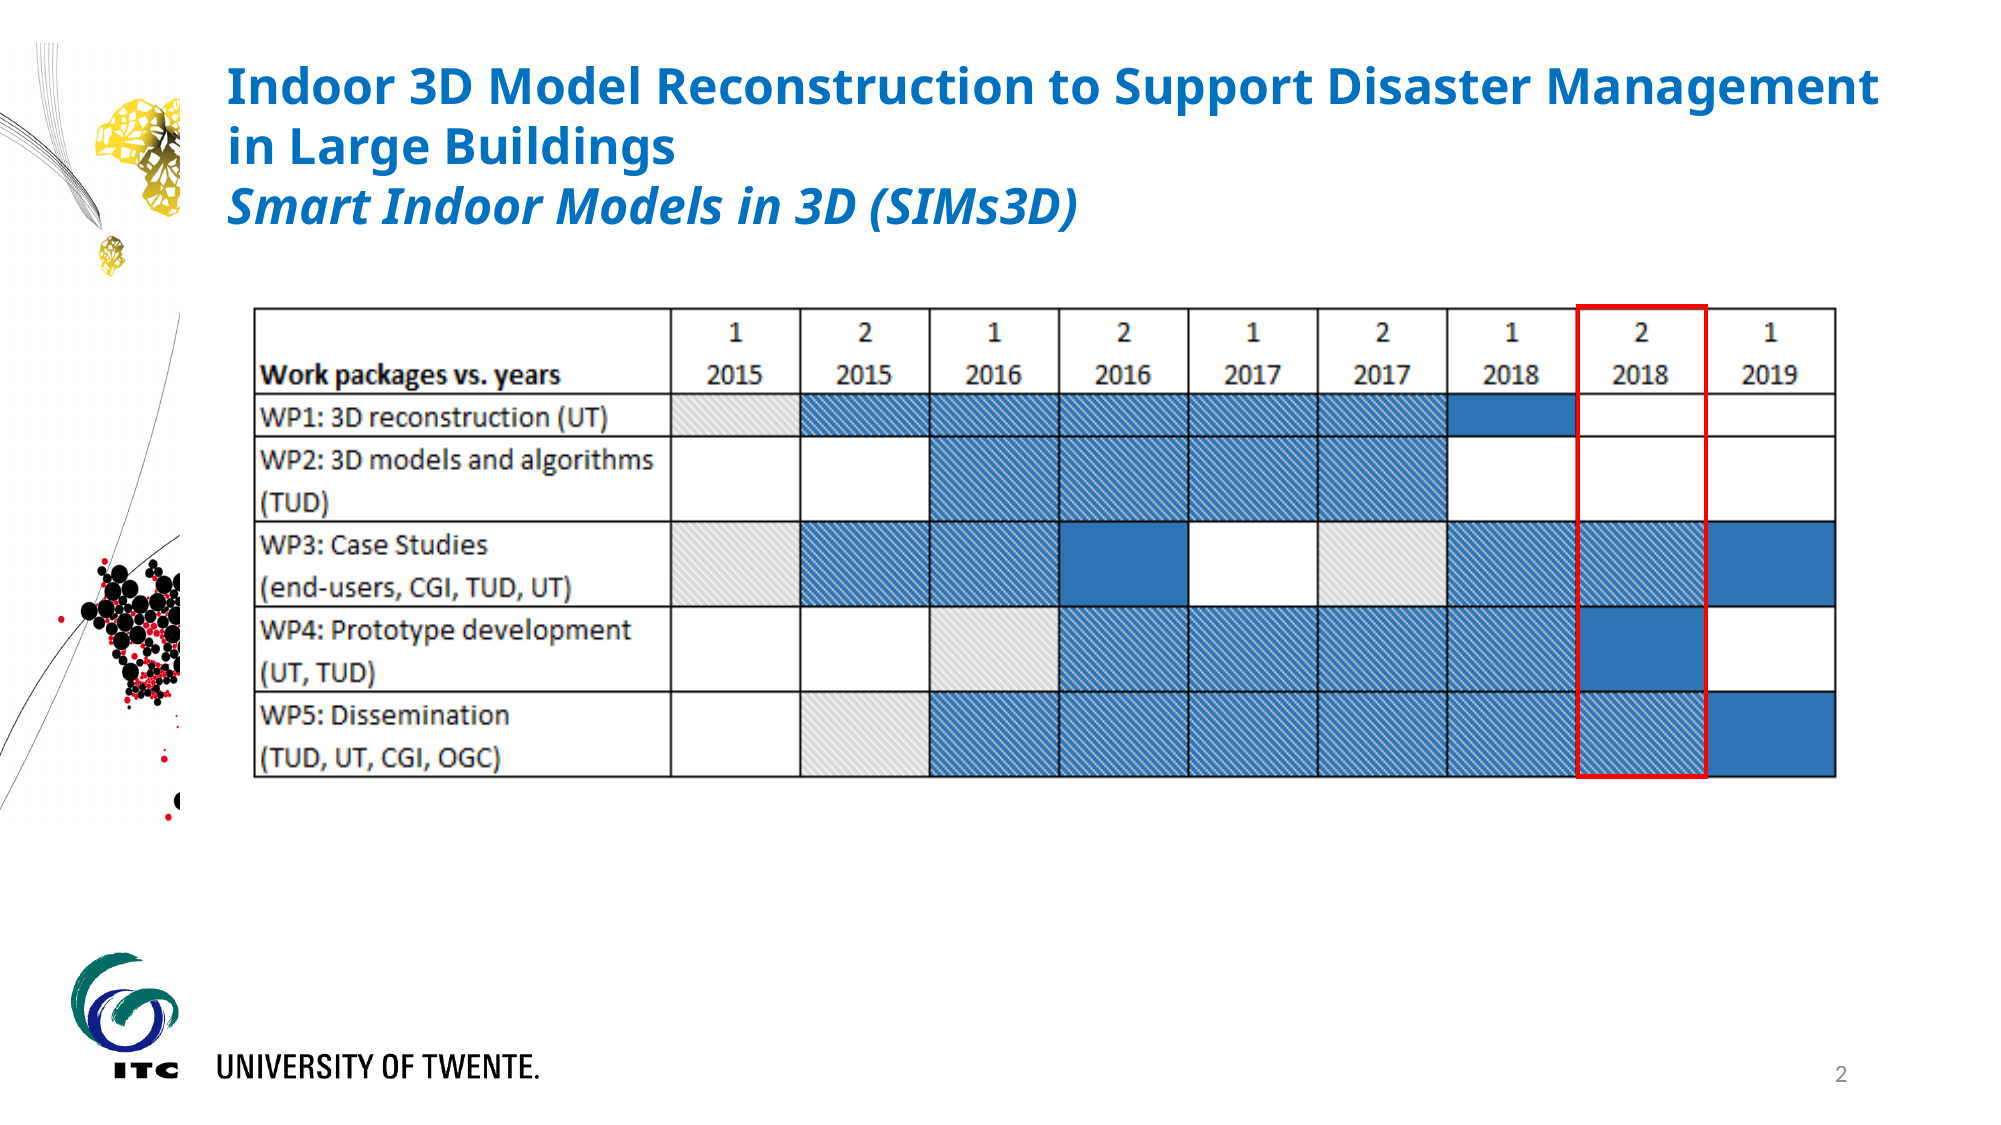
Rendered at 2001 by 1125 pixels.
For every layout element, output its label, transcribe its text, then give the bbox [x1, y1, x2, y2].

picture [250, 304, 1851, 789]
picture [0, 39, 180, 830]
text_box Indoor 3D Model Reconstruction to Support Disaster Management in Large Buildings Smart Indoor Models in 3D (SIMs3D) [213, 47, 1931, 242]
slide_number 2 [1792, 1042, 1863, 1103]
picture [54, 945, 560, 1102]
